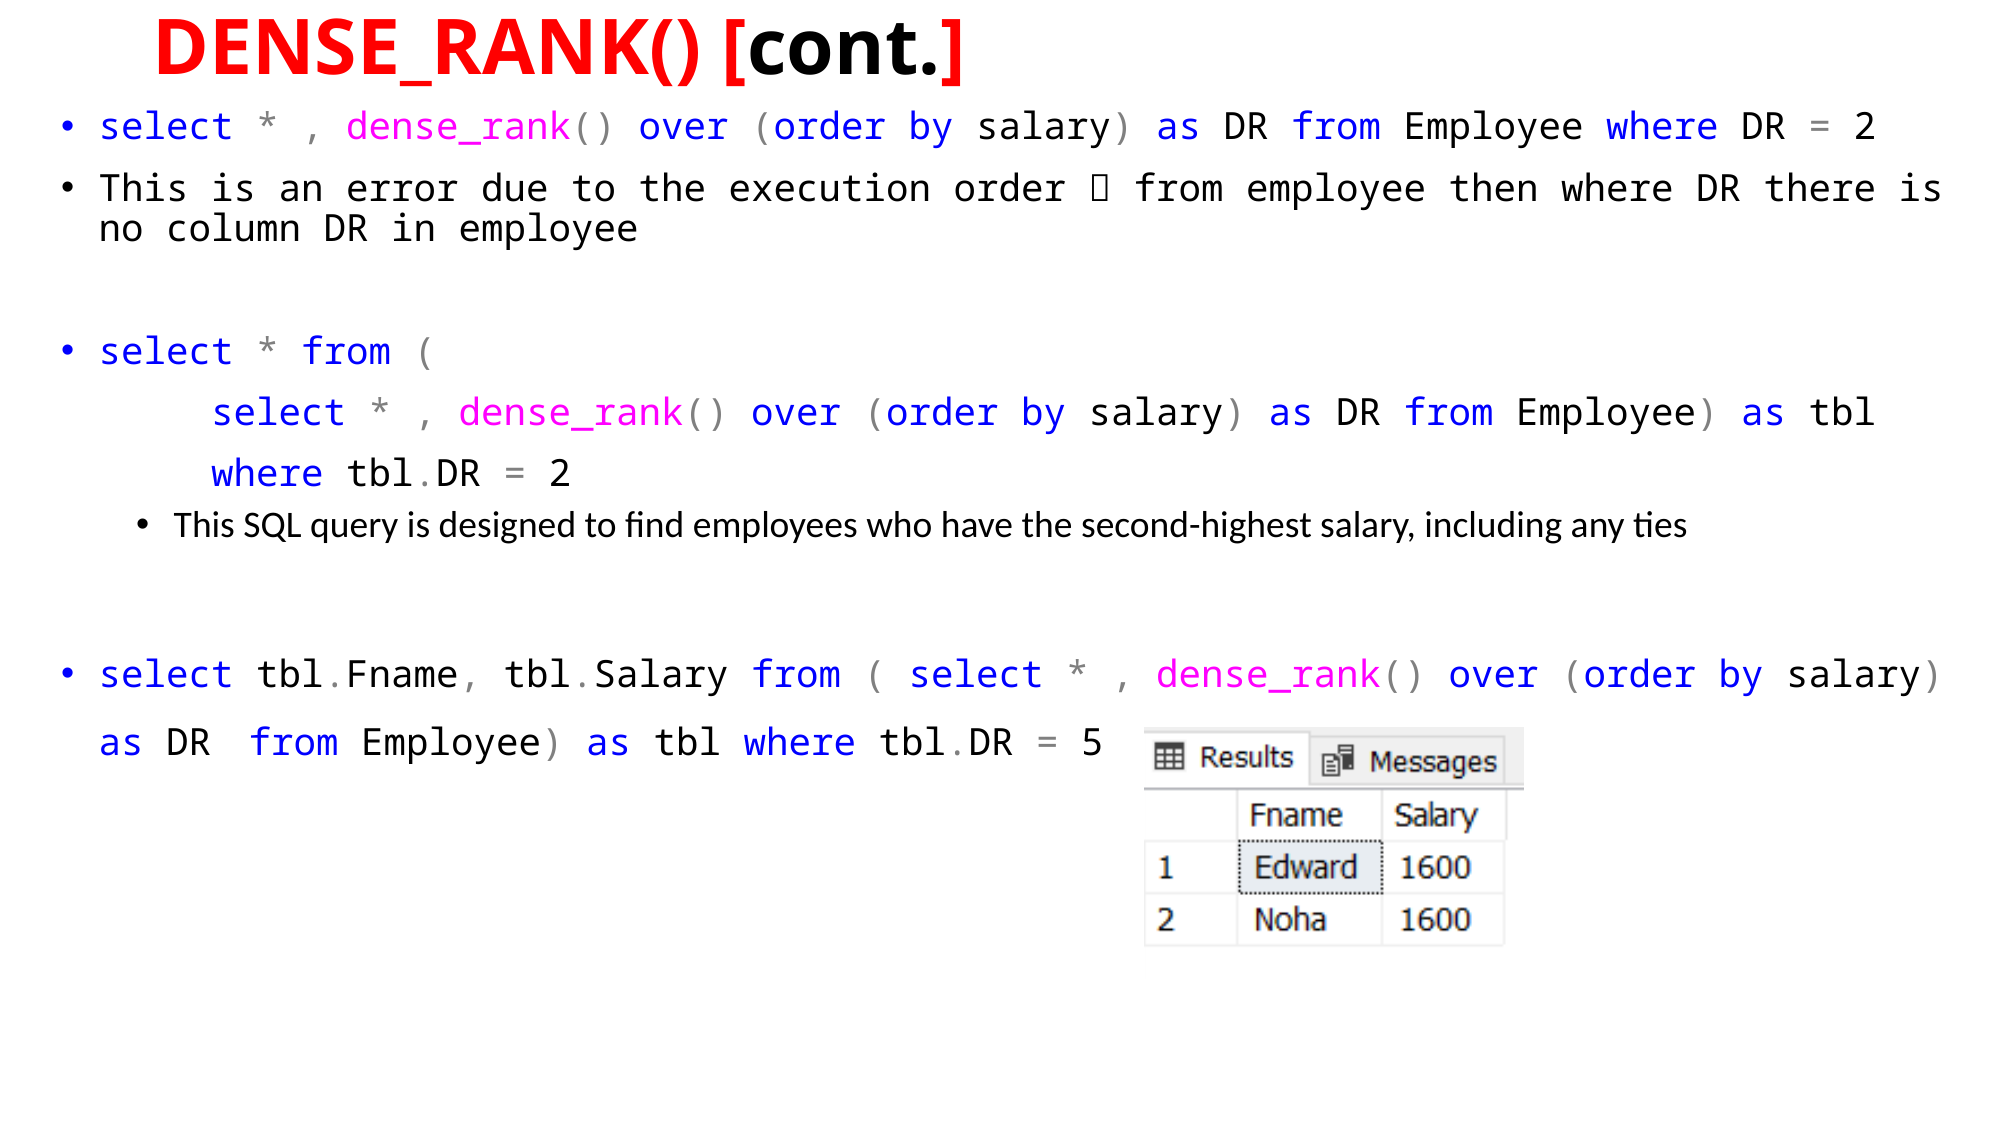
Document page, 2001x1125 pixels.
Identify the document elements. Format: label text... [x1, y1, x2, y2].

title DENSE_RANK() [cont.] [137, 0, 1863, 99]
picture [1143, 727, 1524, 979]
list select * , dense_rank() over (order by salary) as DR from Employee where DR = 2 This is an error due to the execution order  from employee then where DR there is no column DR in employee select * from ( select * , dense_rank() over (order by salary) as DR from Employee) as tbl where tbl.DR = 2 This SQL query is designed to find employees who have the second-highest salary, including any ties select tbl.Fname, tbl.Salary from ( select * , dense_rank() over (order by salary) as DR from Employee) as tbl where tbl.DR = 5 [46, 99, 1970, 1015]
